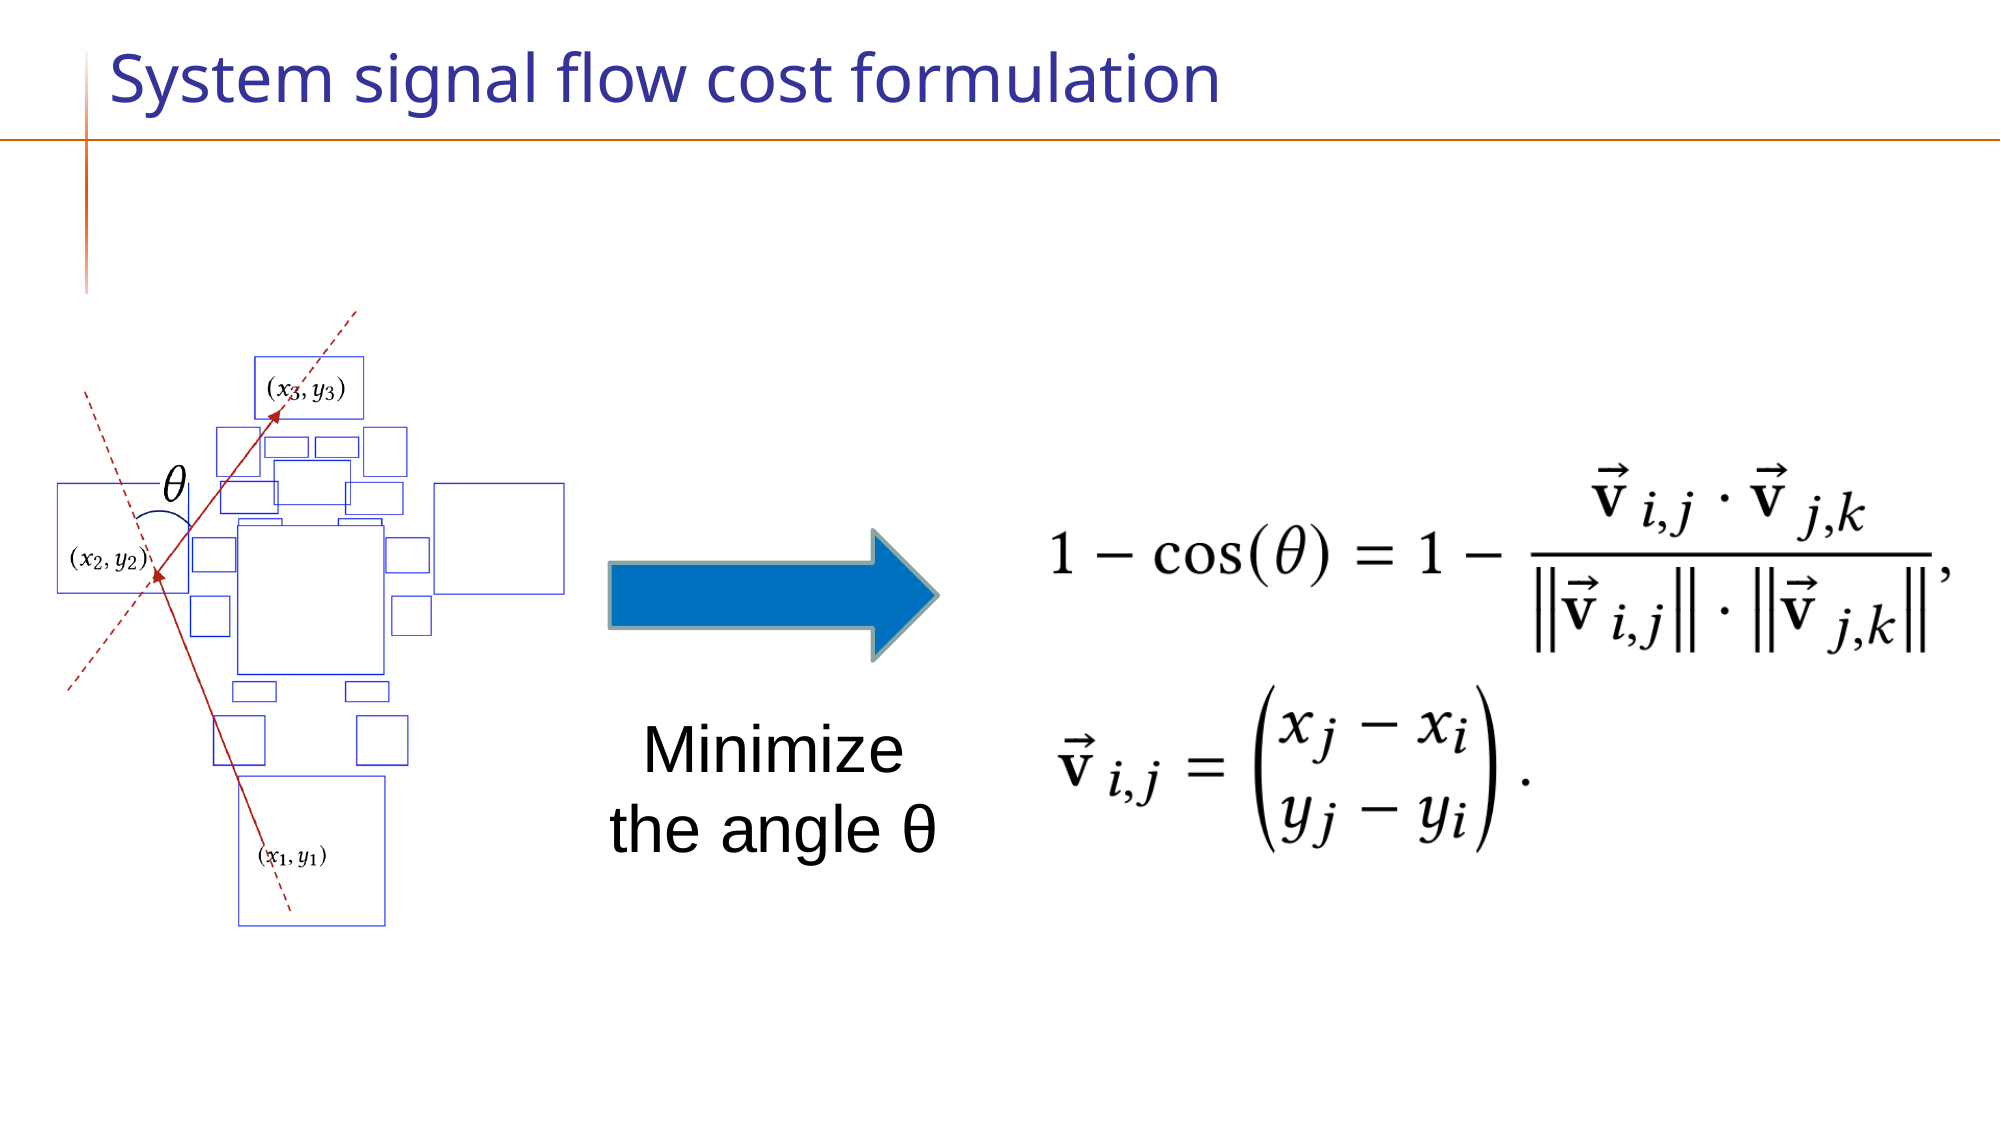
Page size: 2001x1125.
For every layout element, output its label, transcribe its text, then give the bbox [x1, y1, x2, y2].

text_box Minimize the angle θ [585, 698, 969, 873]
text_box [607, 528, 941, 663]
picture [998, 449, 1985, 873]
picture [45, 141, 580, 957]
title System signal flow cost formulation [94, 16, 1904, 135]
